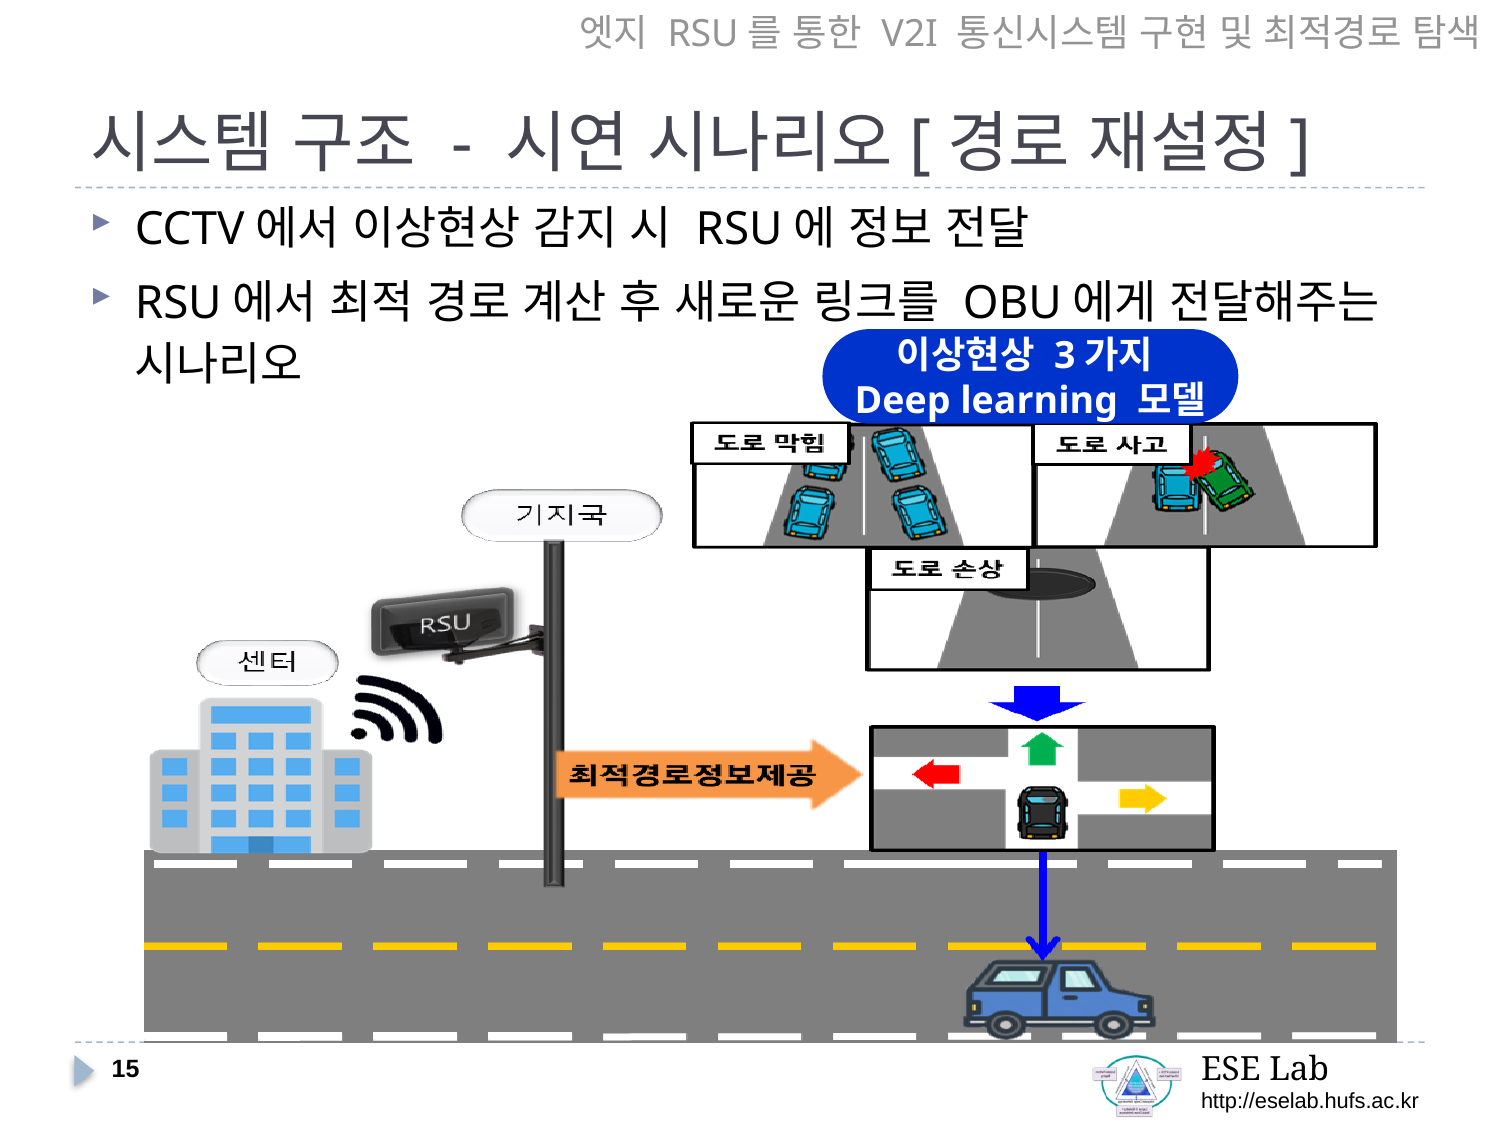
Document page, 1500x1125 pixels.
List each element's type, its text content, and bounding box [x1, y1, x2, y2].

list CCTV에서 이상현상 감지 시 RSU에 정보 전달 RSU에서 최적 경로 계산 후 새로운 링크를 OBU에게 전달해주는 시나리오 [74, 184, 1426, 406]
text_box 엣지 RSU를 통한 V2I 통신시스템 구현 및 최적경로 탐색 [560, 1, 1500, 61]
picture [144, 390, 1397, 1047]
title 시스템 구조 - 시연 시나리오[경로 재설정] [74, 24, 1426, 184]
picture [1092, 1055, 1182, 1118]
